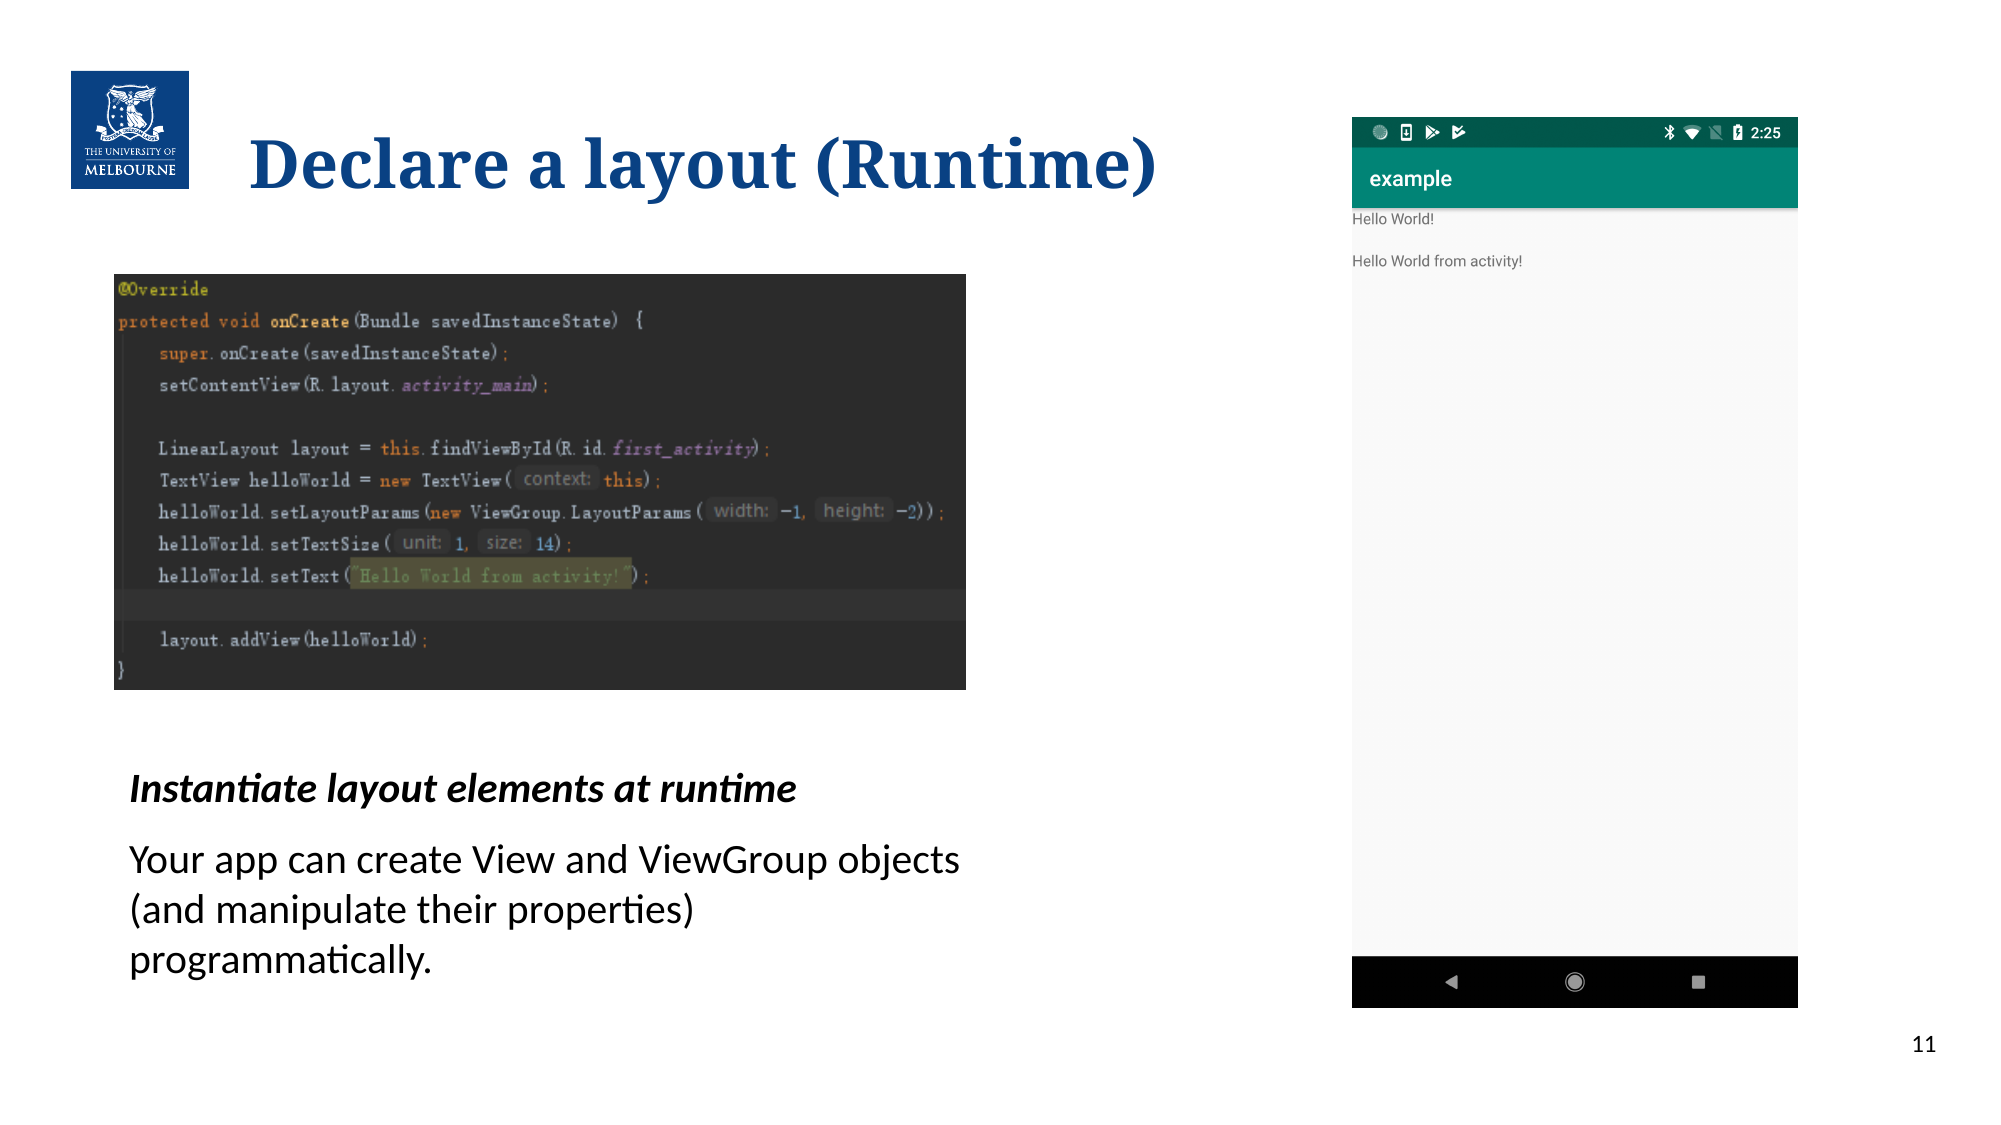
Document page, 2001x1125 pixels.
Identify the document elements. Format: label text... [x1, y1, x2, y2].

slide_number 11 [1797, 1012, 1937, 1073]
title Declare a layout (Runtime) [234, 64, 1924, 211]
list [114, 274, 966, 690]
list Instantiate layout elements at runtime Your app can create View and ViewGroup objects (and manipulate their properties) programmatically. [114, 753, 1000, 1011]
picture [1352, 117, 1798, 1008]
